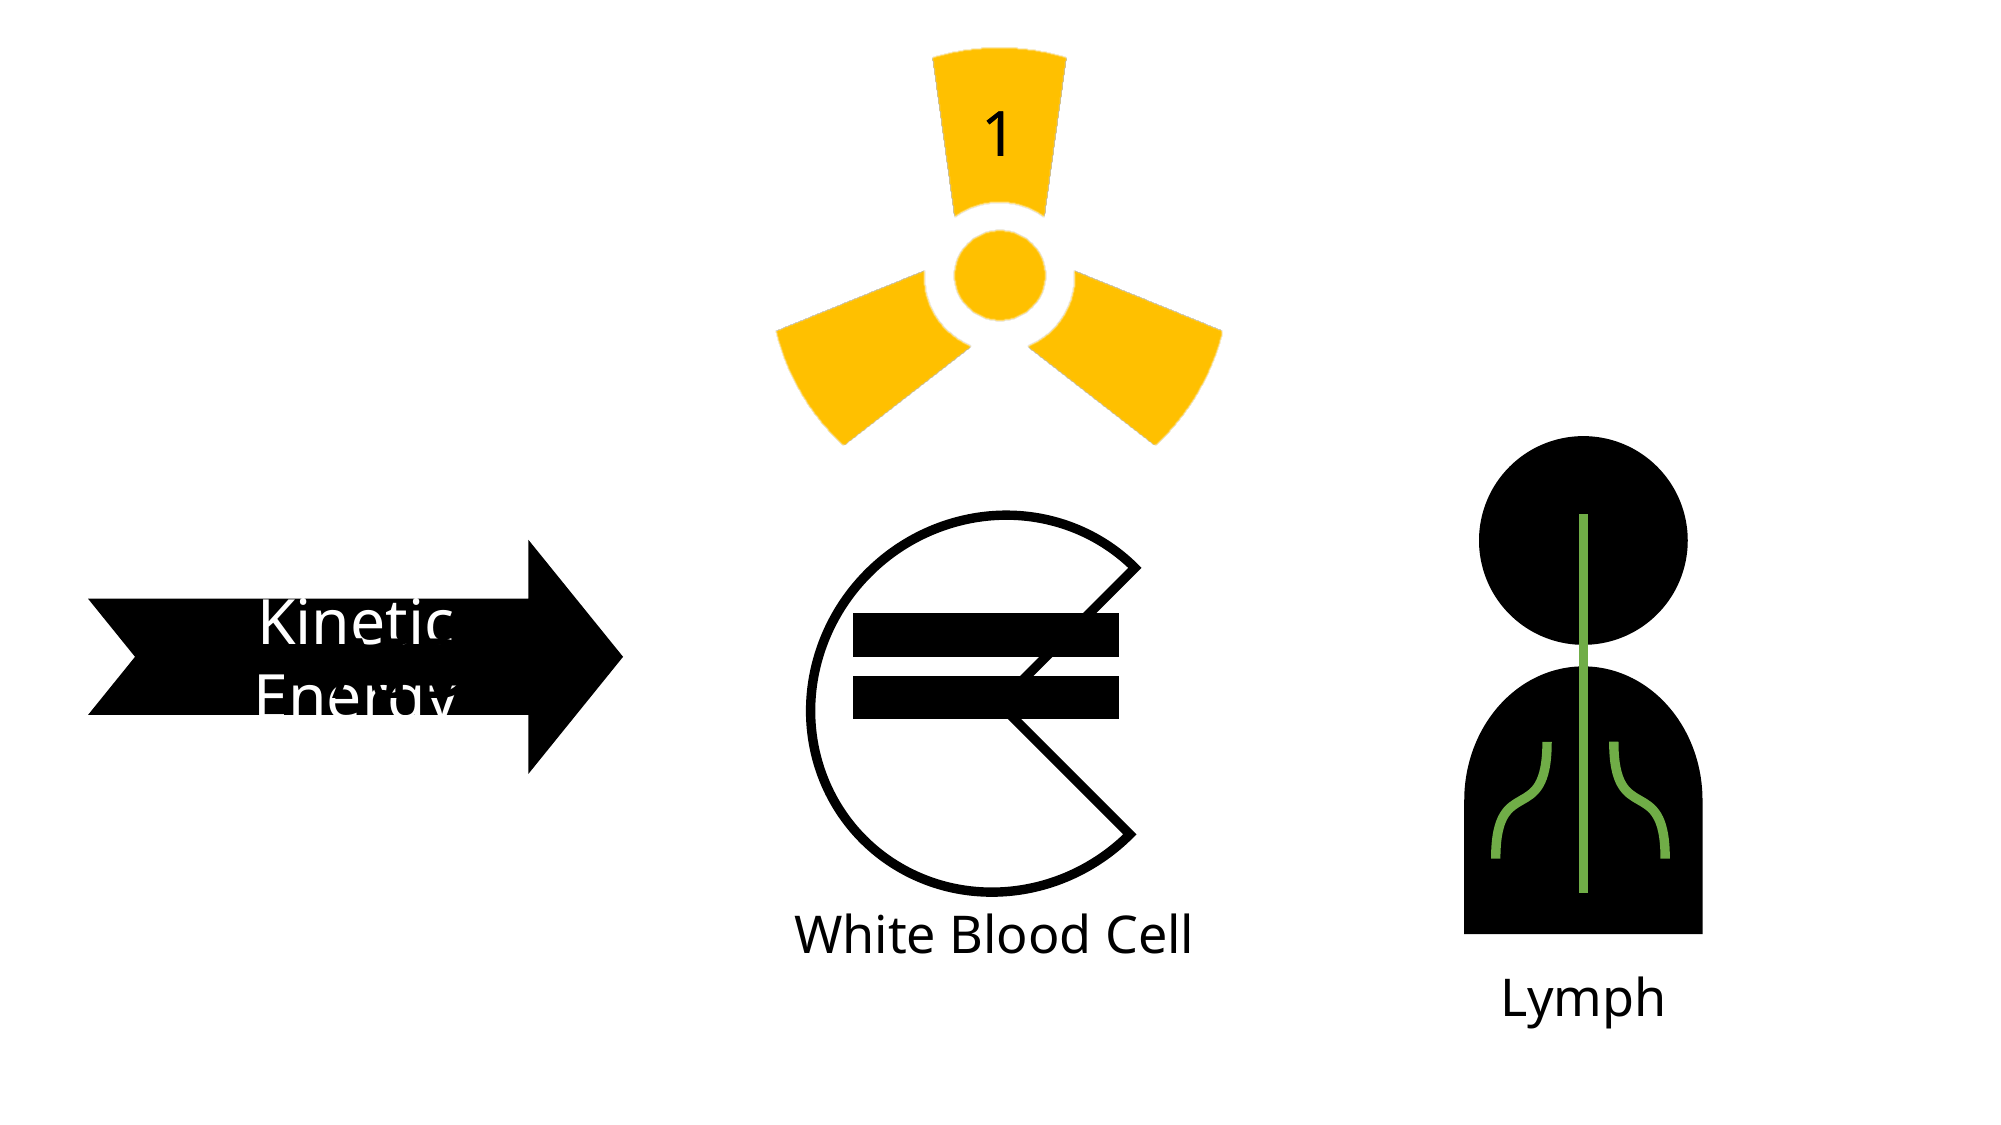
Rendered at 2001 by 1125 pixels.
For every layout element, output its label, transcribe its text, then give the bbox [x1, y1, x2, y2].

text_box [1479, 436, 1688, 605]
text_box Lymph [1363, 956, 1803, 1034]
picture [732, 10, 1267, 544]
text_box [853, 676, 1119, 719]
text_box [1464, 703, 1703, 935]
text_box [853, 613, 1119, 657]
text_box AIDS [317, 608, 538, 724]
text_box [966, 86, 1032, 178]
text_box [1495, 514, 1666, 894]
text_box Kinetic Energy [88, 539, 624, 774]
text_box [809, 544, 1137, 893]
text_box White Blood Cell [779, 893, 1219, 972]
